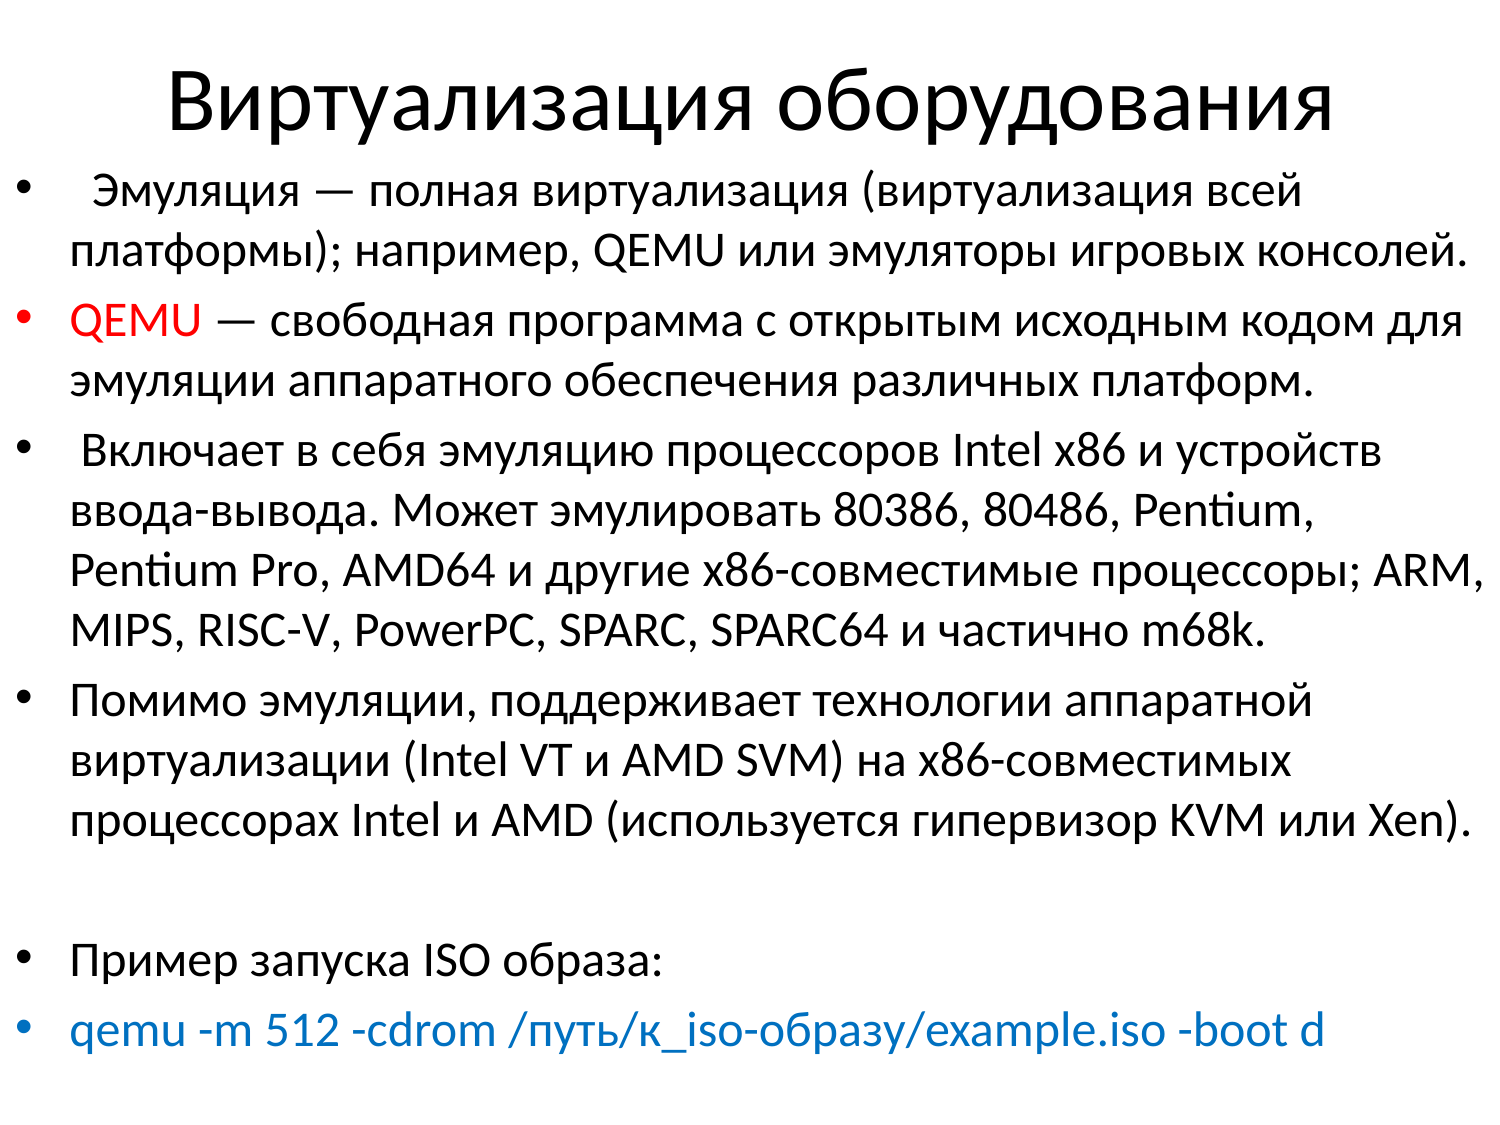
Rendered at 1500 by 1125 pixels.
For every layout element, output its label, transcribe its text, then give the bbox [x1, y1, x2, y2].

list Эмуляция — полная виртуализация (виртуализация всей платформы); например, QEMU или эмуляторы игровых консолей. QEMU — свободная программа с открытым исходным кодом для эмуляции аппаратного обеспечения различных платформ. Включает в себя эмуляцию процессоров Intel x86 и устройств ввода-вывода. Может эмулировать 80386, 80486, Pentium, Pentium Pro, AMD64 и другие x86-совместимые процессоры; ARM, MIPS, RISC-V, PowerPC, SPARC, SPARC64 и частично m68k. Помимо эмуляции, поддерживает технологии аппаратной виртуализации (Intel VT и AMD SVM) на x86-совместимых процессорах Intel и AMD (используется гипервизор KVM или Xen). Пример запуска ISO образа: qemu -m 512 -cdrom /путь/к_iso-образу/example.iso -boot d [0, 149, 1500, 1125]
title Виртуализация оборудования [76, 0, 1427, 149]
